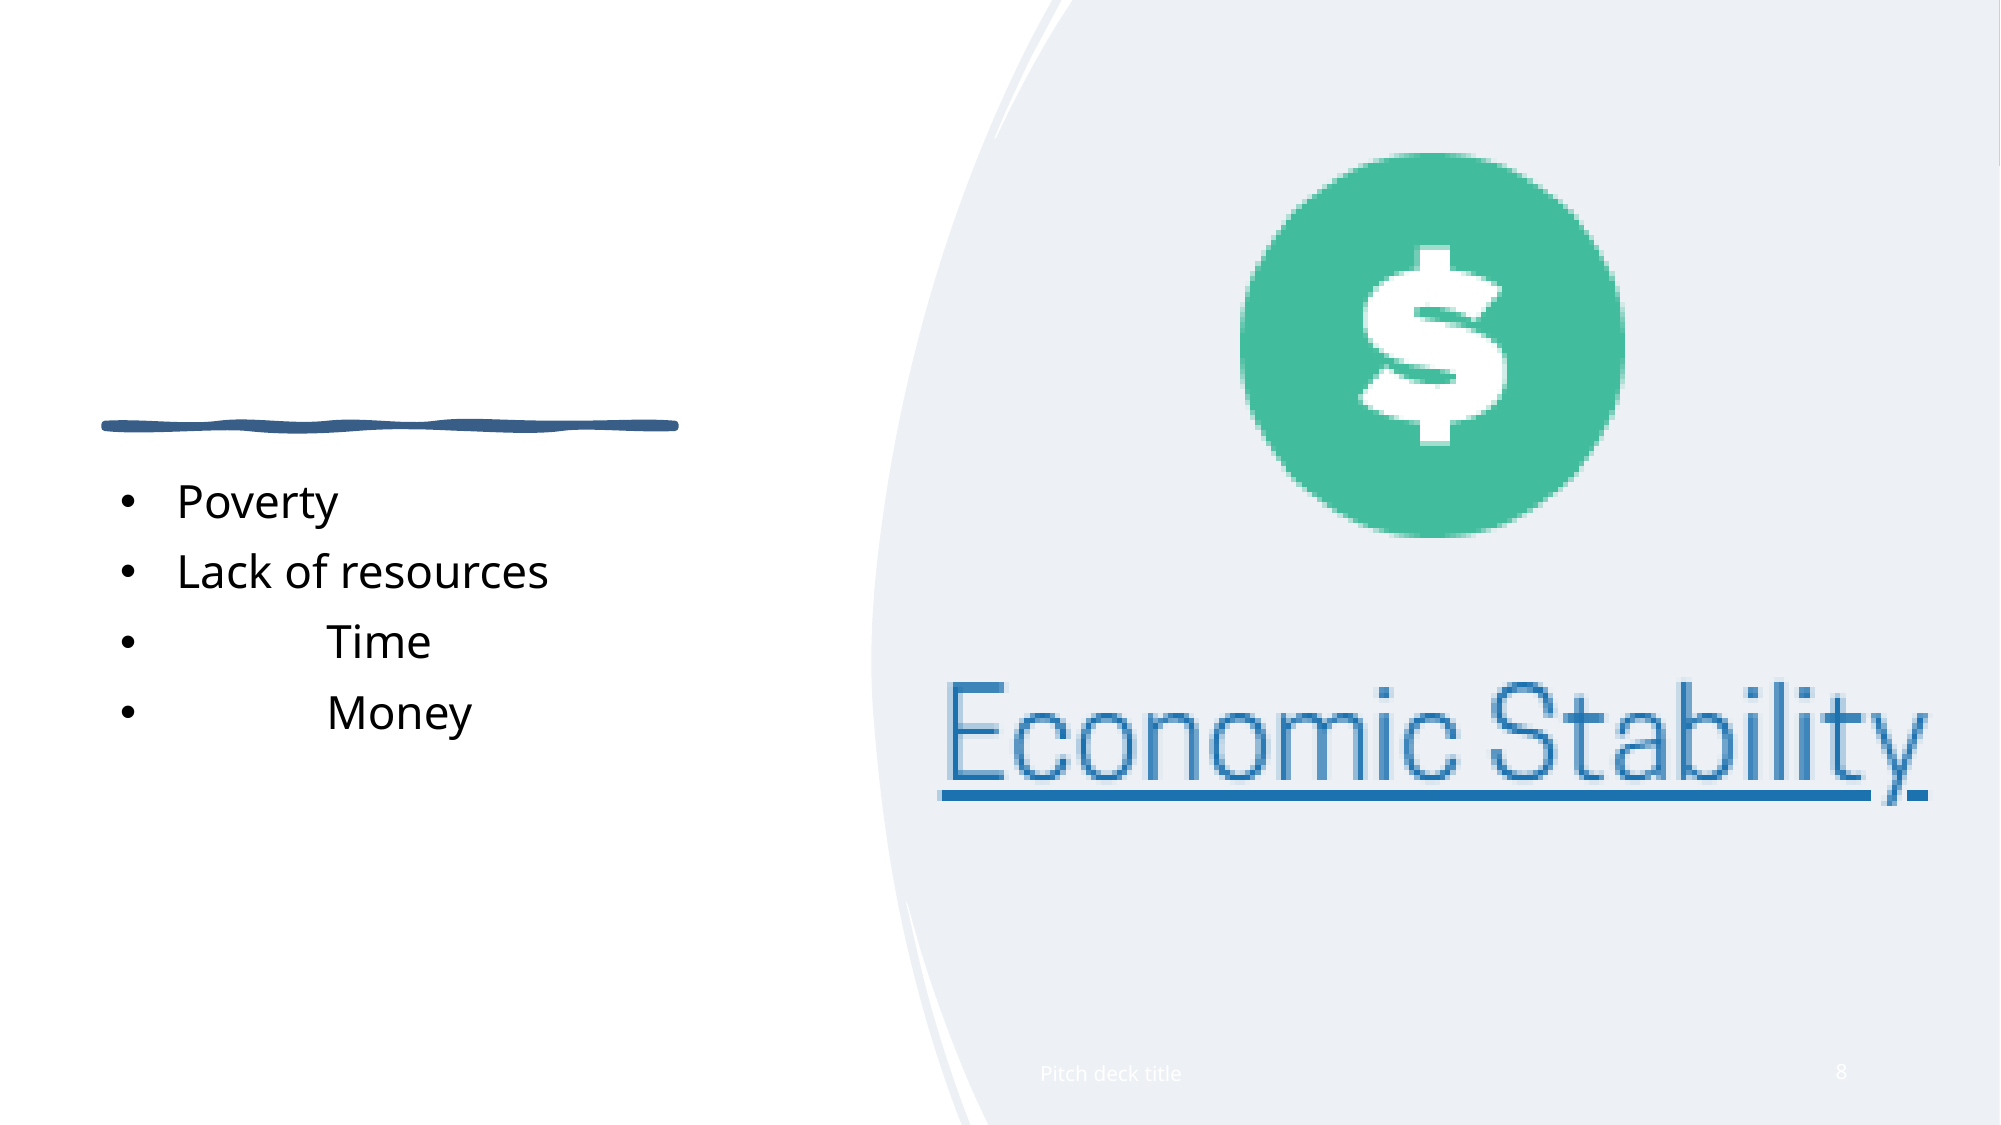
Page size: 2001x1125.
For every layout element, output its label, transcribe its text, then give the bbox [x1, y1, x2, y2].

text_box [0, 0, 871, 1125]
text_box [103, 421, 676, 431]
picture [871, 0, 2000, 1125]
list Poverty Lack of resources Time Money [105, 471, 802, 1016]
